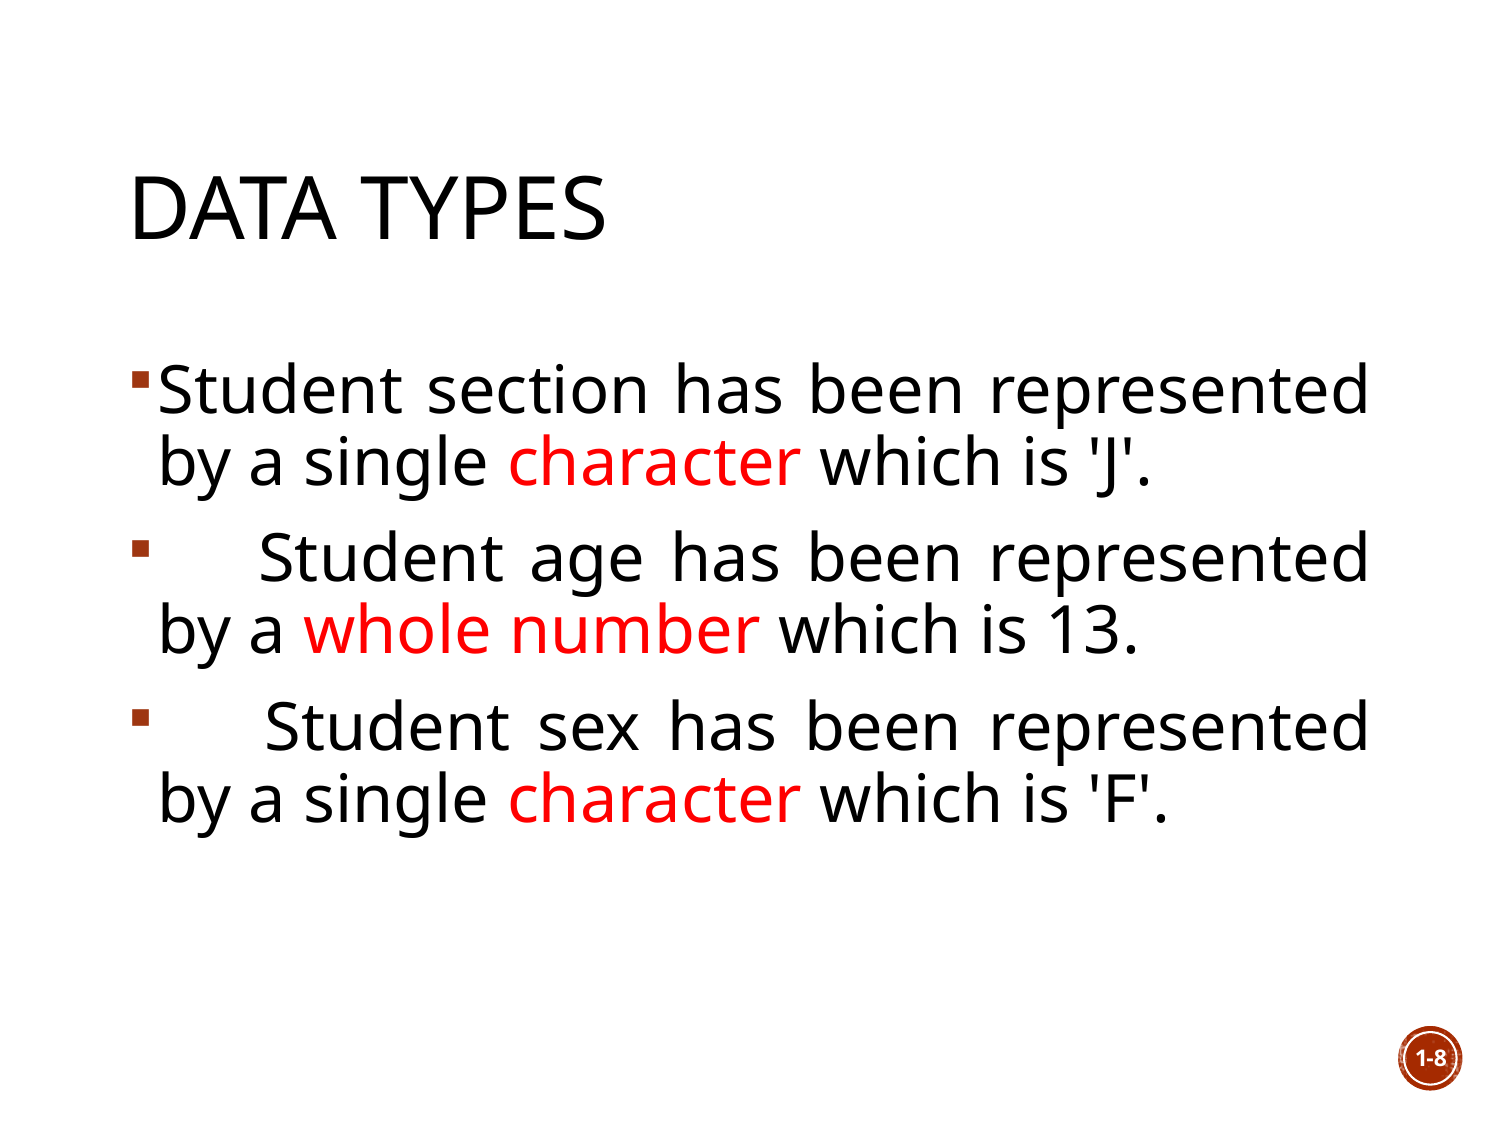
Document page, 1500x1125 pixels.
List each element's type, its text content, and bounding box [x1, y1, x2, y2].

title Data Types [112, 79, 1388, 344]
slide_number 1-8 [1391, 1028, 1471, 1089]
list Student section has been represented by a single character which is 'J'. Student age has been represented by a whole number which is 13. Student sex has been represented by a single character which is 'F'. [112, 348, 1388, 1013]
